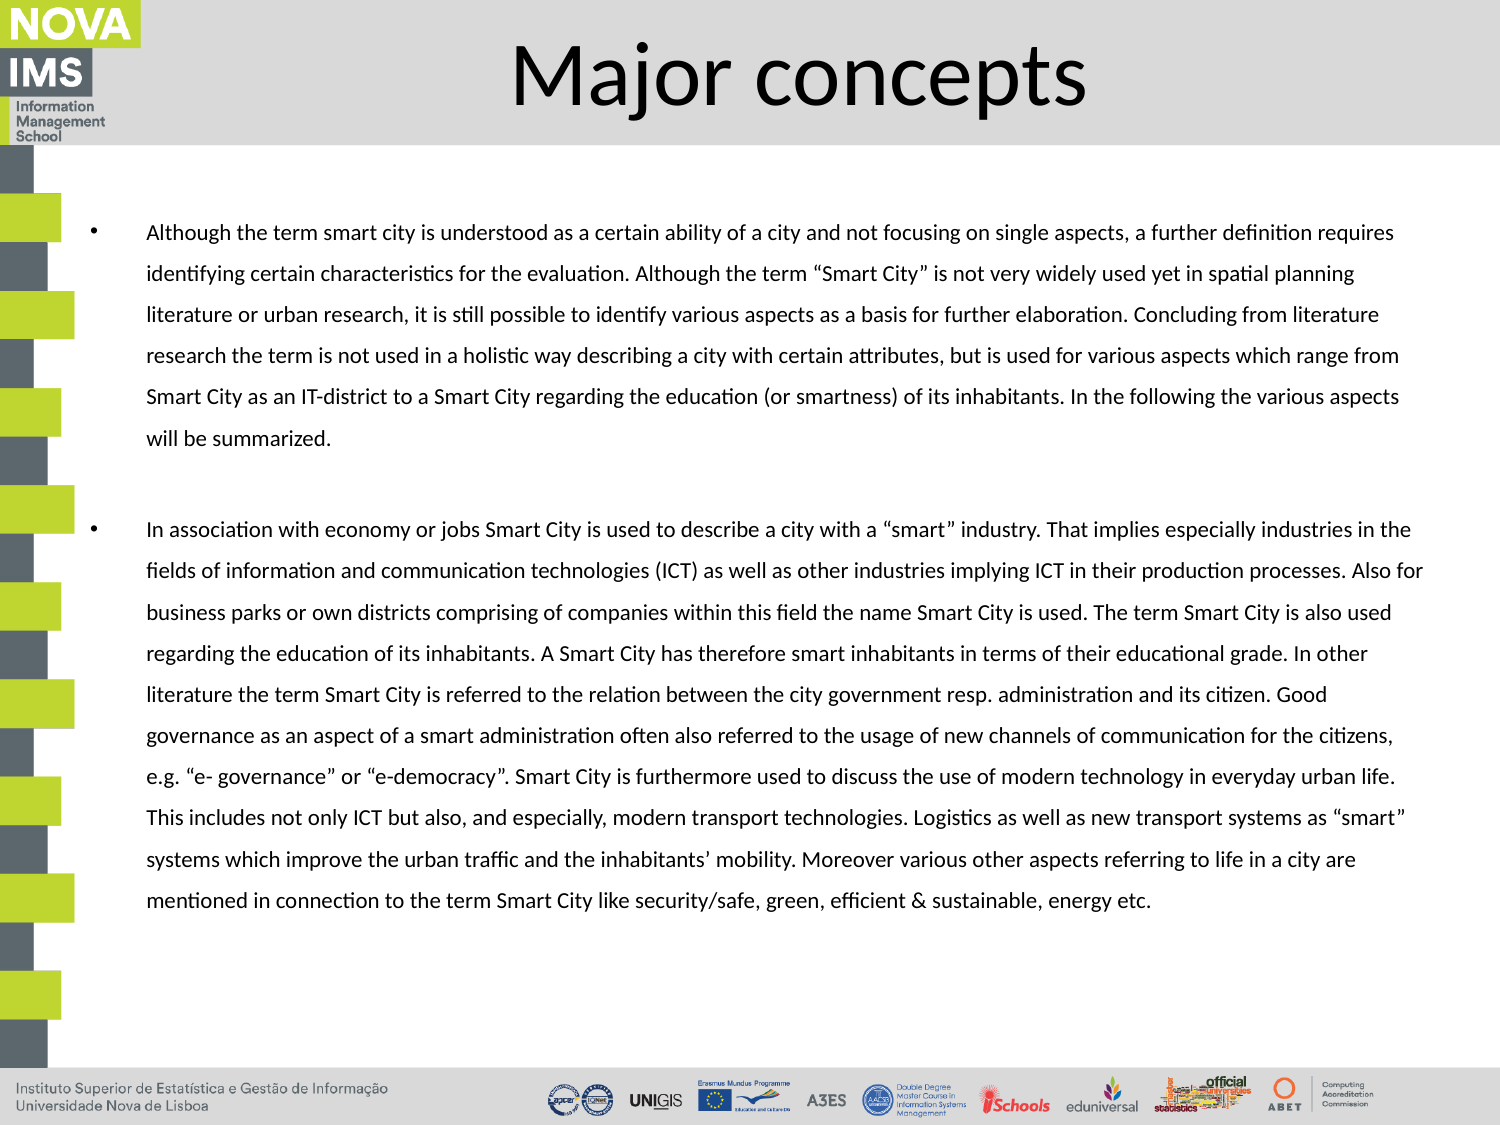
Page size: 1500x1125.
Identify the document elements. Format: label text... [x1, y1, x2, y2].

picture [0, 0, 1500, 1125]
title Major concepts [123, 0, 1474, 138]
list Although the term smart city is understood as a certain ability of a city and not focusing on single aspects, a further definition requires identifying certain characteristics for the evaluation. Although the term “Smart City” is not very widely used yet in spatial planning literature or urban research, it is still possible to identify various aspects as a basis for further elaboration. Concluding from literature research the term is not used in a holistic way describing a city with certain attributes, but is used for various aspects which range from Smart City as an IT-district to a Smart City regarding the education (or smartness) of its inhabitants. In the following the various aspects will be summarized. In association with economy or jobs Smart City is used to describe a city with a “smart” industry. That implies especially industries in the fields of information and communication technologies (ICT) as well as other industries implying ICT in their production processes. Also for business parks or own districts comprising of companies within this field the name Smart City is used. The term Smart City is also used regarding the education of its inhabitants. A Smart City has therefore smart inhabitants in terms of their educational grade. In other literature the term Smart City is referred to the relation between the city government resp. administration and its citizen. Good governance as an aspect of a smart administration often also referred to the usage of new channels of communication for the citizens, e.g. “e- governance” or “e-democracy”. Smart City is furthermore used to discuss the use of modern technology in everyday urban life. This includes not only ICT but also, and especially, modern transport technologies. Logistics as well as new transport systems as “smart” systems which improve the urban traffic and the inhabitants’ mobility. Moreover various other aspects referring to life in a city are mentioned in connection to the term Smart City like security/safe, green, efficient & sustainable, energy etc. [75, 196, 1447, 1035]
